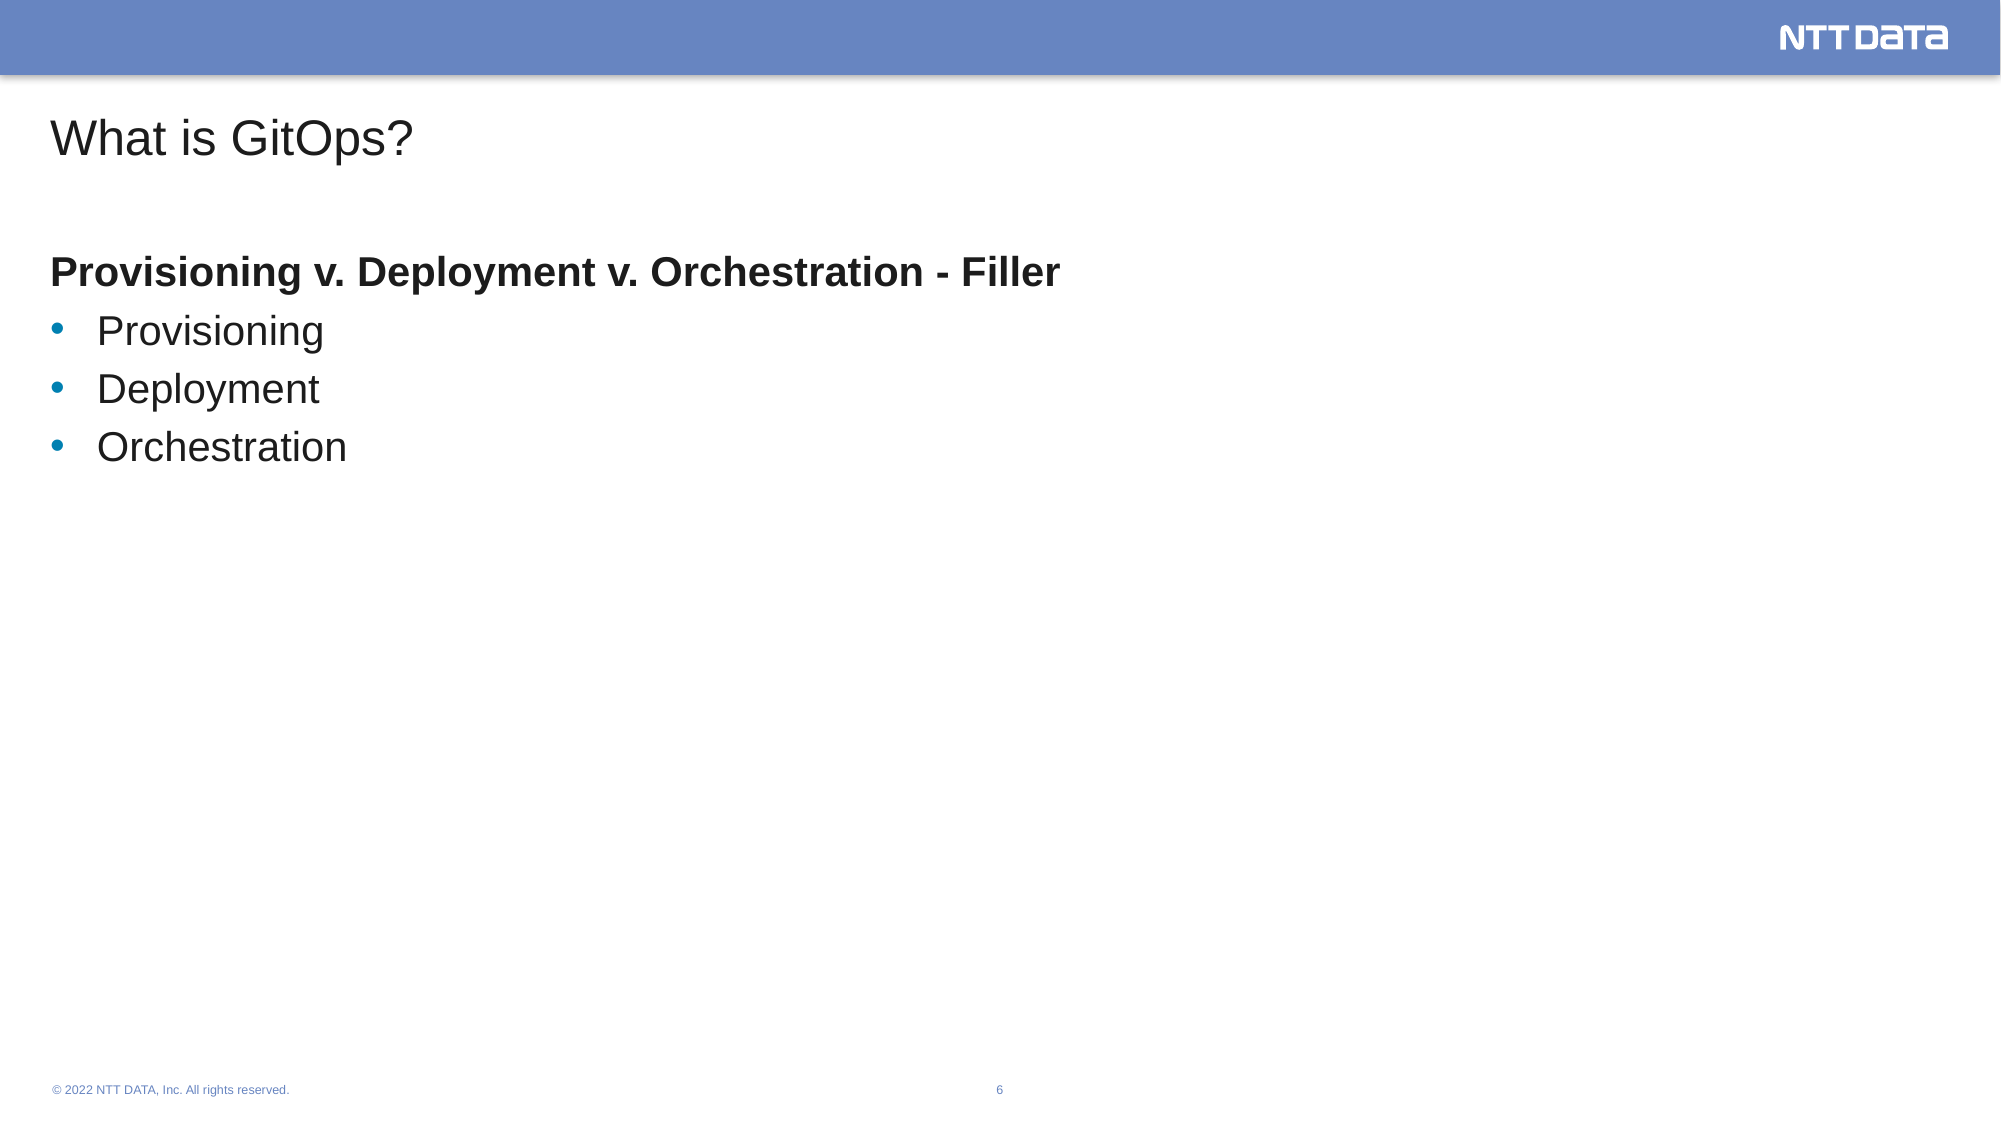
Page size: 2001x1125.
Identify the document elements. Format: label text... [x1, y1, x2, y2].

slide_number 6 [945, 1075, 1055, 1106]
text_box What is GitOps? [50, 104, 1950, 196]
text_box Provisioning v. Deployment v. Orchestration - Filler Provisioning Deployment Orchestration [50, 237, 1950, 1020]
footer © 2022 NTT DATA, Inc. All rights reserved. [37, 1075, 398, 1106]
